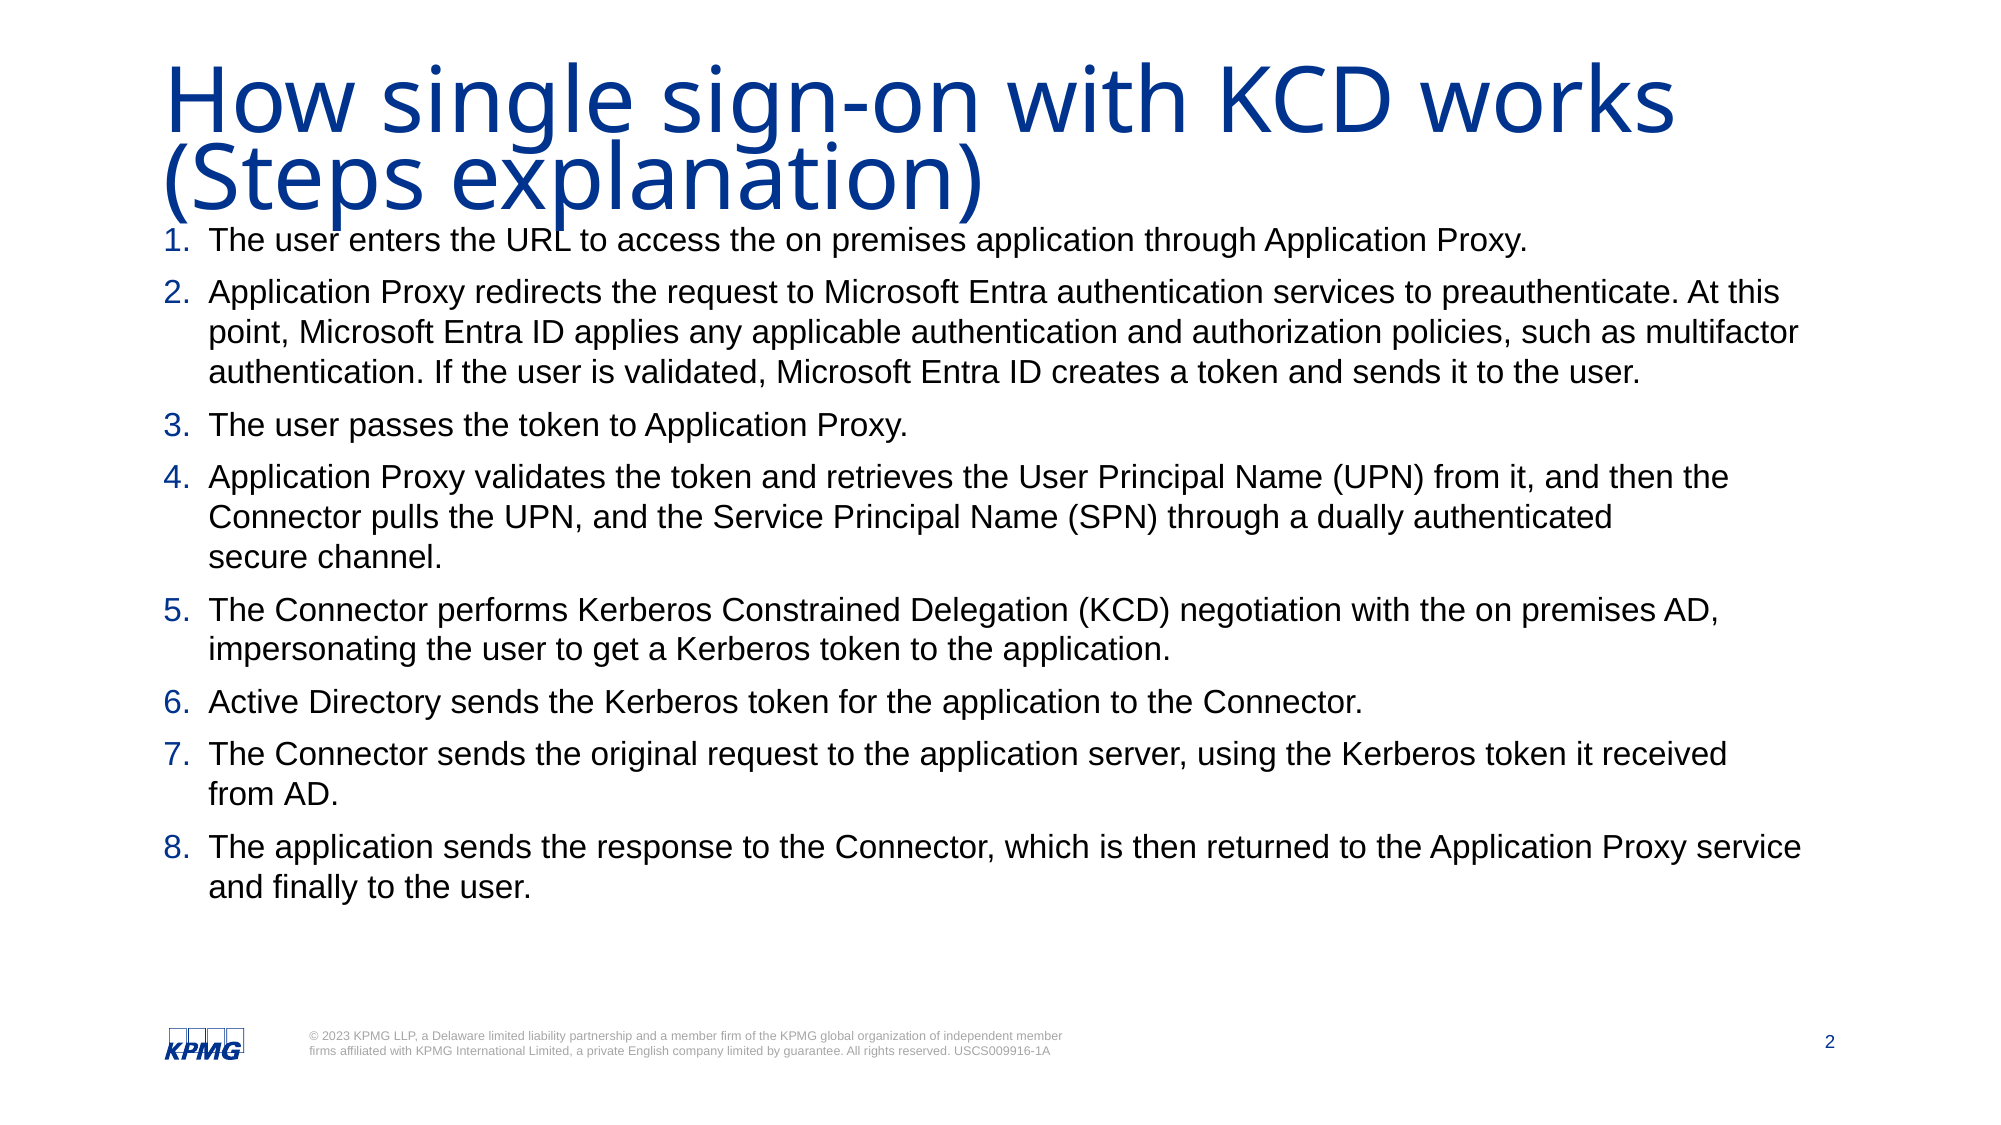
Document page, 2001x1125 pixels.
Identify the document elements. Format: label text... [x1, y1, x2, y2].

title How single sign-on with KCD works (Steps explanation) [163, 70, 1838, 159]
list The user enters the URL to access the on premises application through Application Proxy. Application Proxy redirects the request to Microsoft Entra authentication services to preauthenticate. At this point, Microsoft Entra ID applies any applicable authentication and authorization policies, such as multifactor authentication. If the user is validated, Microsoft Entra ID creates a token and sends it to the user. The user passes the token to Application Proxy. Application Proxy validates the token and retrieves the User Principal Name (UPN) from it, and then the Connector pulls the UPN, and the Service Principal Name (SPN) through a dually authenticated secure channel. The Connector performs Kerberos Constrained Delegation (KCD) negotiation with the on premises AD, impersonating the user to get a Kerberos token to the application. Active Directory sends the Kerberos token for the application to the Connector. The Connector sends the original request to the application server, using the Kerberos token it received from AD. The application sends the response to the Connector, which is then returned to the Application Proxy service and finally to the user. [163, 218, 1838, 965]
